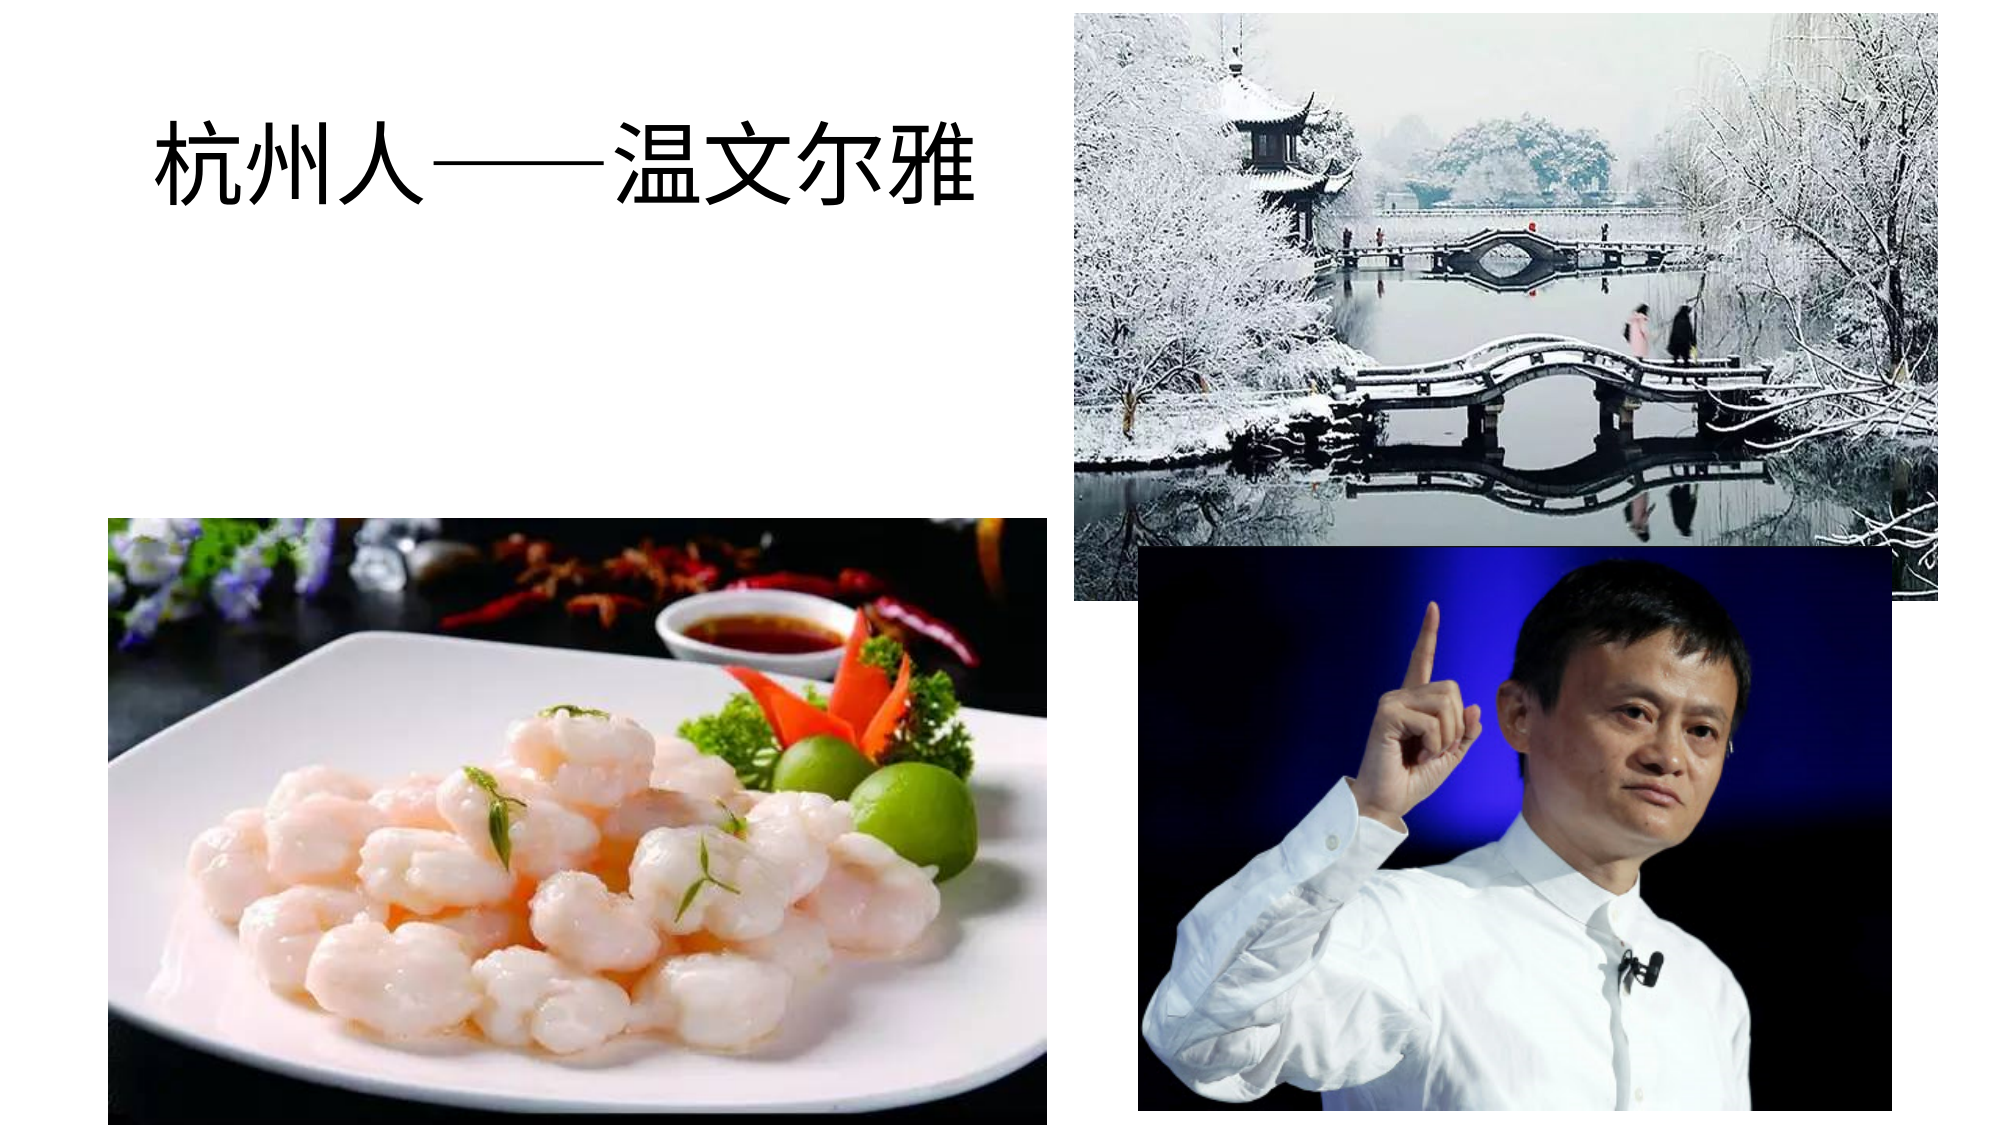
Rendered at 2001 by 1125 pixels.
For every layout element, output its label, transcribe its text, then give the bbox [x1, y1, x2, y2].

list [1138, 546, 1892, 1111]
title 杭州人——温文尔雅 [137, 59, 1074, 278]
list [1074, 13, 1938, 601]
picture [108, 517, 1047, 1125]
